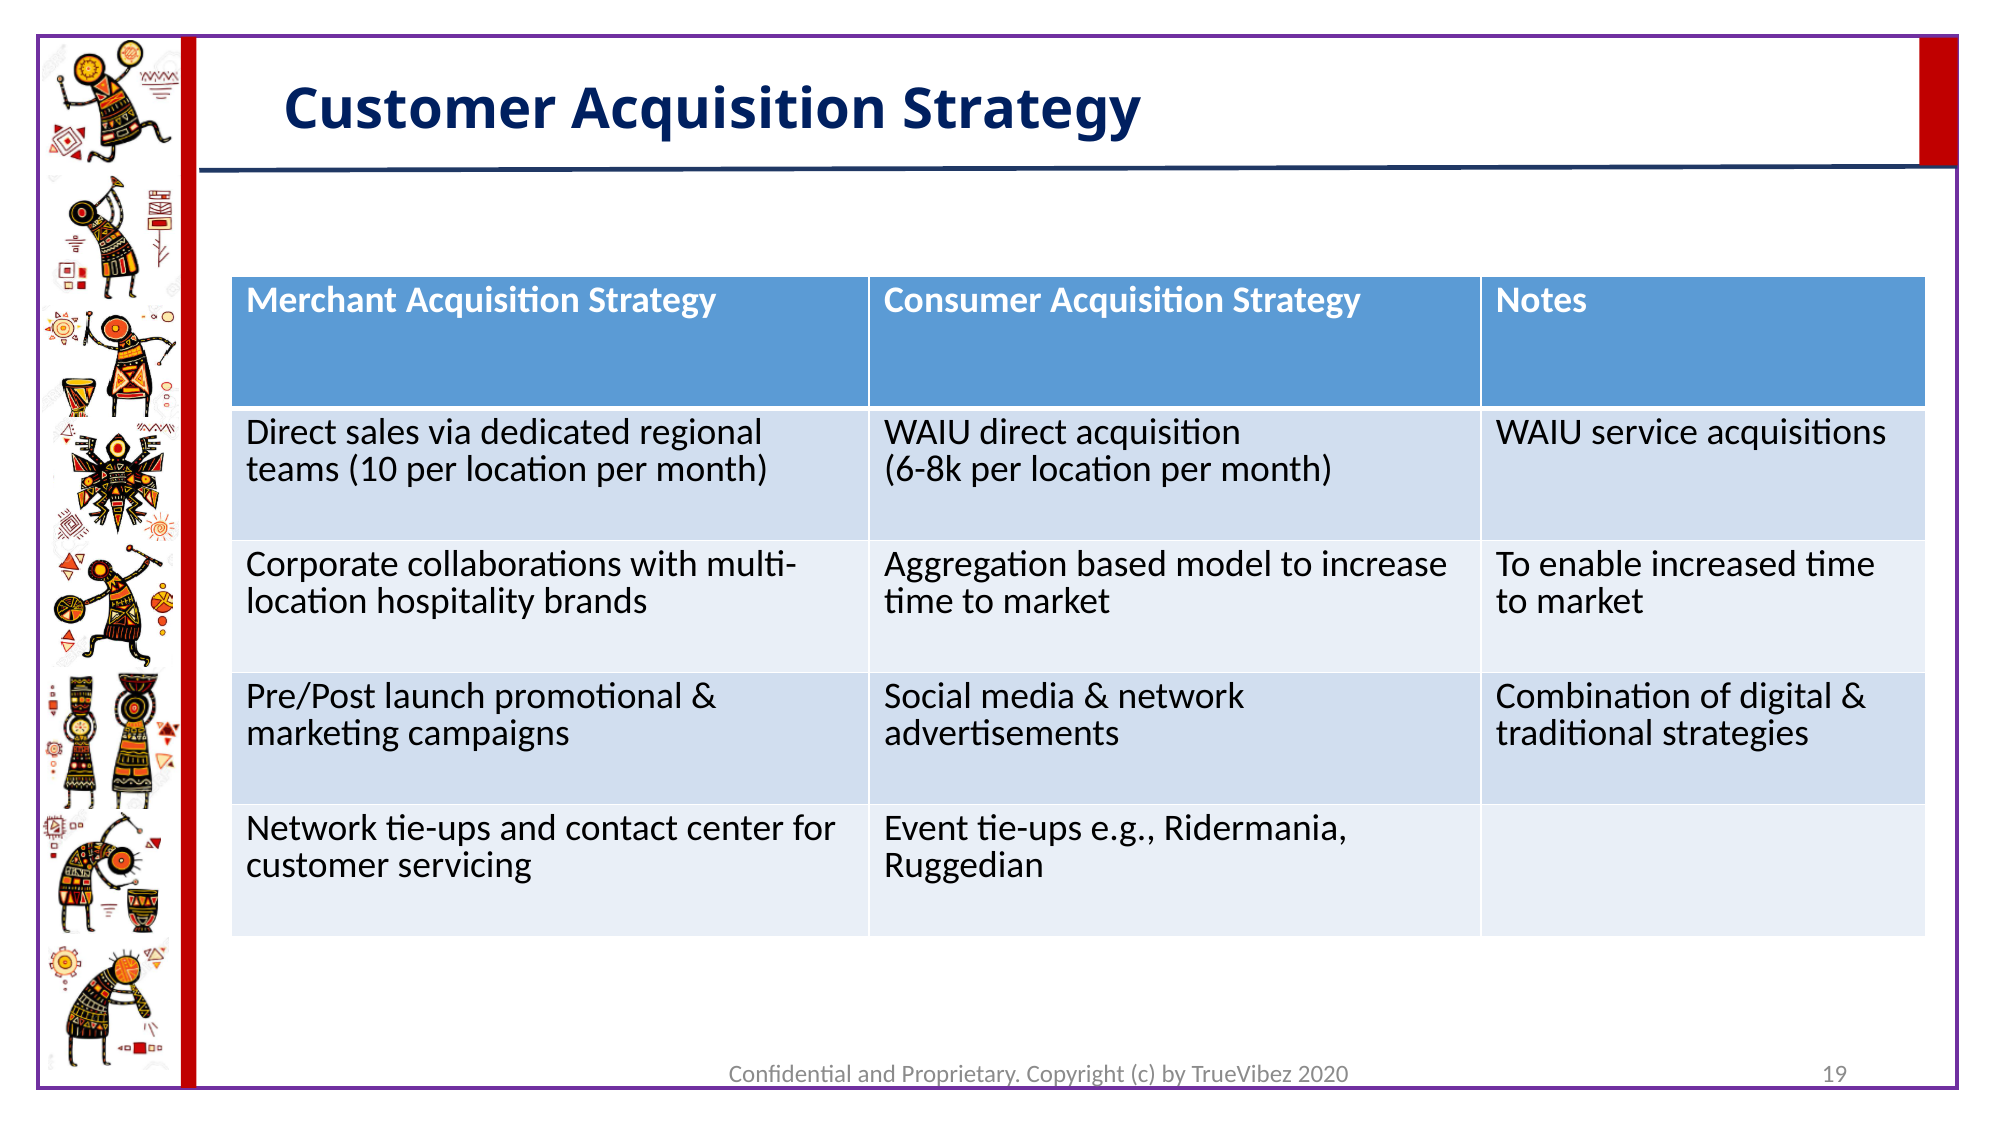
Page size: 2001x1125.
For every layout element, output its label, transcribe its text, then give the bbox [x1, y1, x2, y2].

picture [42, 305, 182, 934]
table_cell WAIU service acquisitions [1482, 411, 1925, 540]
table_cell Social media & network advertisements [870, 673, 1480, 804]
text_box Customer Acquisition Strategy [268, 64, 1379, 147]
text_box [199, 166, 1958, 171]
text_box [37, 35, 1958, 1089]
footer Confidential and Proprietary. Copyright (c) by TrueVibez 2020 [701, 1042, 1377, 1103]
table_cell WAIU direct acquisition (6-8k per location per month) [870, 411, 1480, 540]
table_cell Network tie-ups and contact center for customer servicing [232, 805, 868, 936]
table_cell To enable increased time to market [1482, 541, 1925, 672]
table_header Consumer Acquisition Strategy [870, 277, 1480, 406]
table_header Merchant Acquisition Strategy [232, 277, 868, 406]
table_cell Pre/Post launch promotional & marketing campaigns [232, 673, 868, 804]
picture [47, 937, 169, 1070]
table_cell Combination of digital & traditional strategies [1482, 673, 1925, 804]
slide_number 19 [1412, 1042, 1863, 1103]
table_cell Aggregation based model to increase time to market [870, 541, 1480, 672]
picture [42, 175, 181, 301]
text_box [1918, 37, 1959, 167]
text_box [180, 36, 197, 1089]
table_cell Event tie-ups e.g., Ridermania, Ruggedian [870, 805, 1480, 936]
picture [42, 40, 184, 171]
table_cell [1482, 805, 1925, 936]
table_cell Direct sales via dedicated regional teams (10 per location per month) [232, 411, 868, 540]
table_header Notes [1482, 277, 1925, 406]
table_cell Corporate collaborations with multi-location hospitality brands [232, 541, 868, 672]
